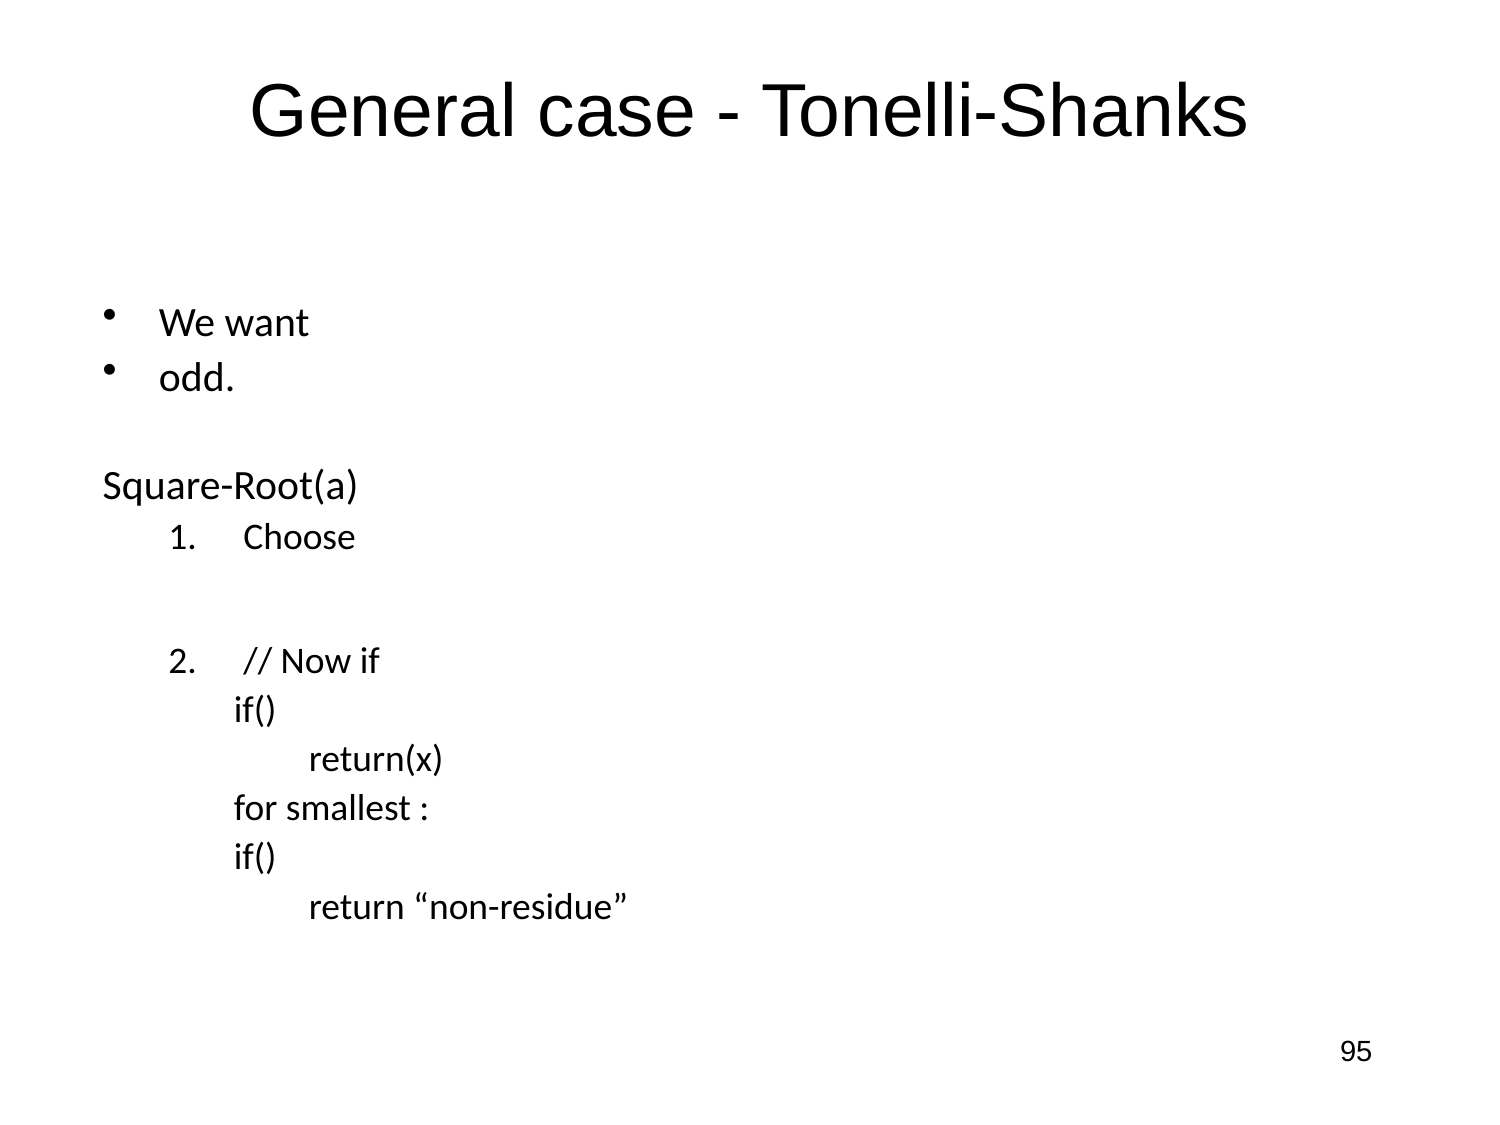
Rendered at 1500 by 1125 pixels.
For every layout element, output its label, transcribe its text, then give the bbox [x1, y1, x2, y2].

slide_number 95 [1074, 1024, 1388, 1101]
title General case - Tonelli-Shanks [112, 37, 1388, 176]
